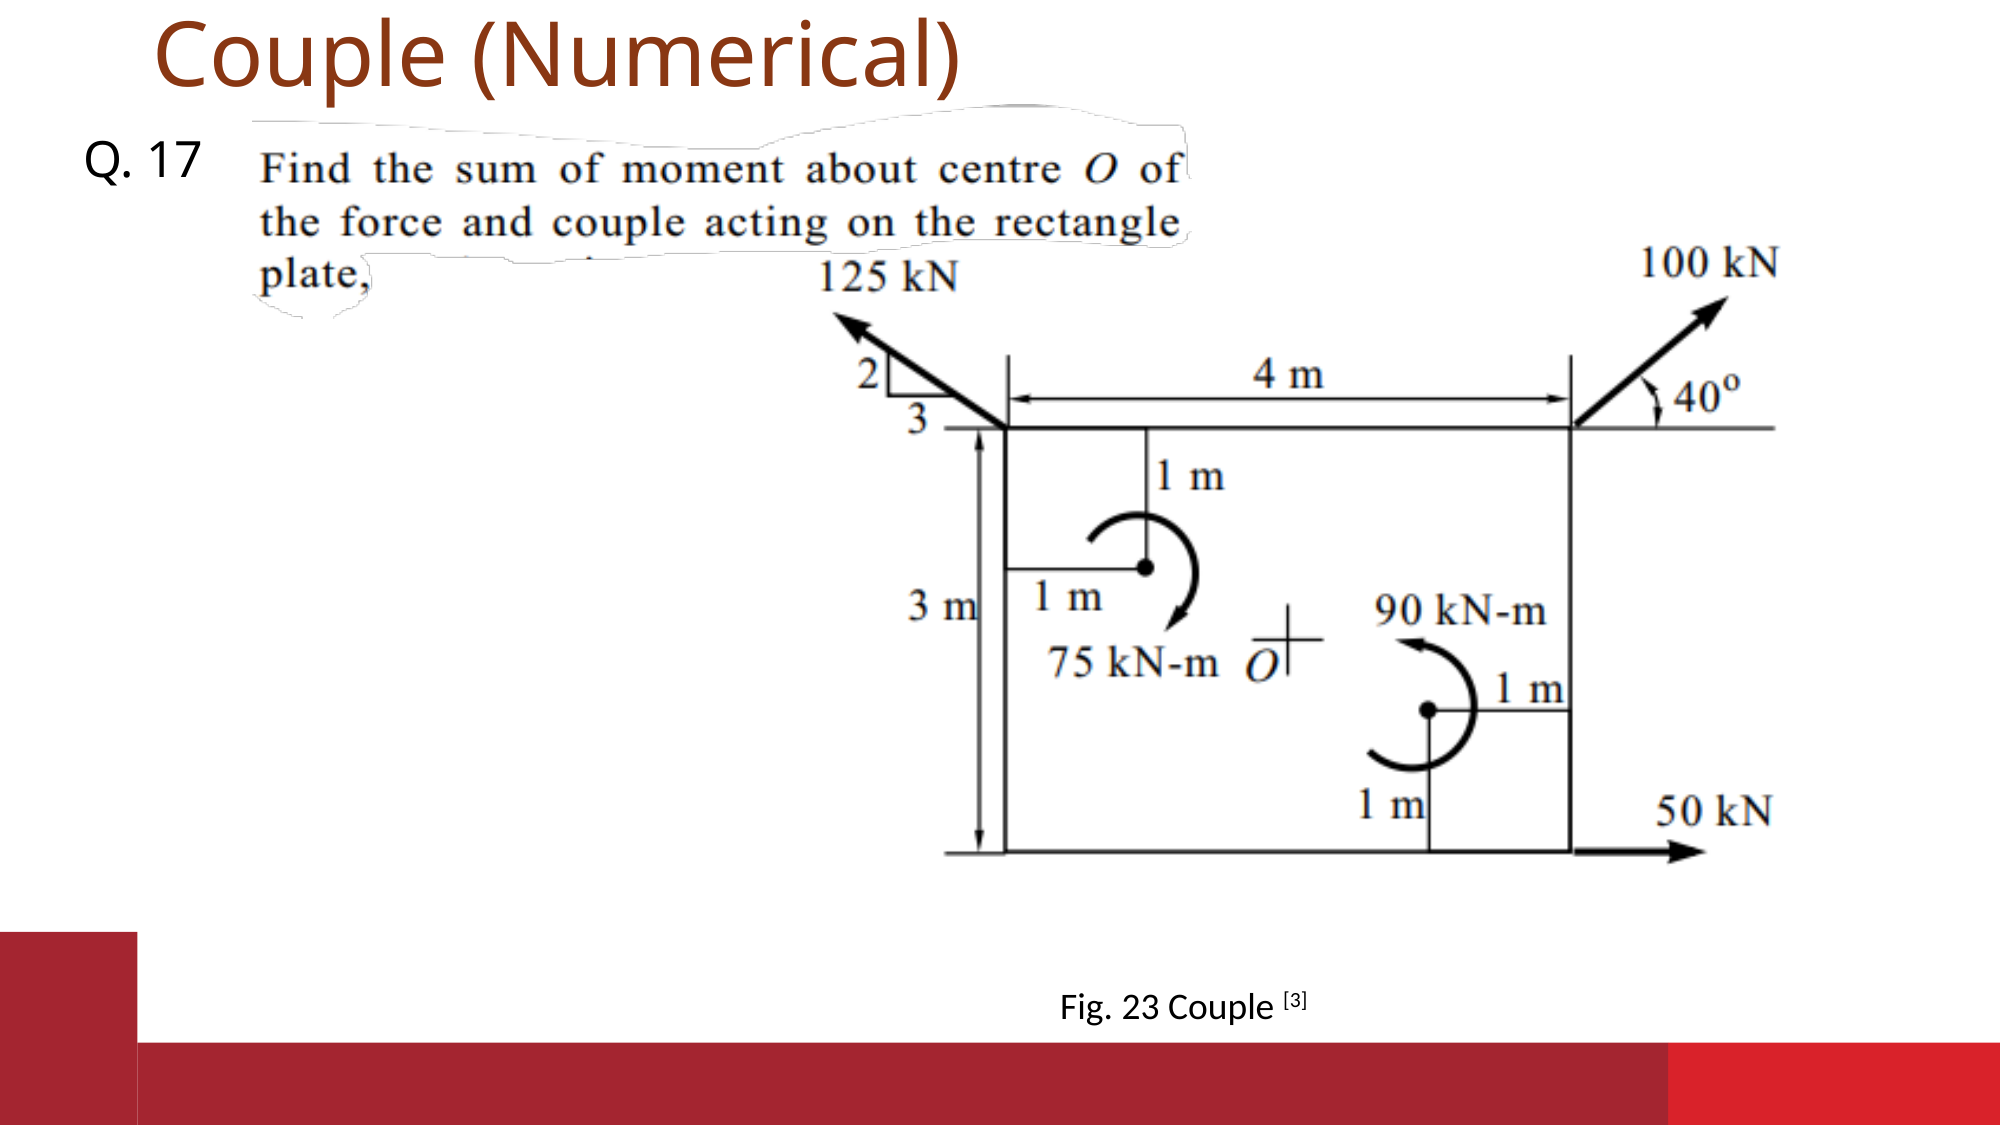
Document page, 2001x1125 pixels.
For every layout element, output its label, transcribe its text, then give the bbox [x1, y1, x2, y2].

title Couple (Numerical) [137, 0, 1016, 115]
text_box Q. 17 [68, 120, 237, 195]
text_box [1669, 1042, 2000, 1125]
text_box [0, 931, 138, 1125]
text_box Fig. 23 Couple [3] [1045, 974, 1580, 1034]
picture [252, 104, 1807, 883]
text_box [137, 1042, 1669, 1125]
